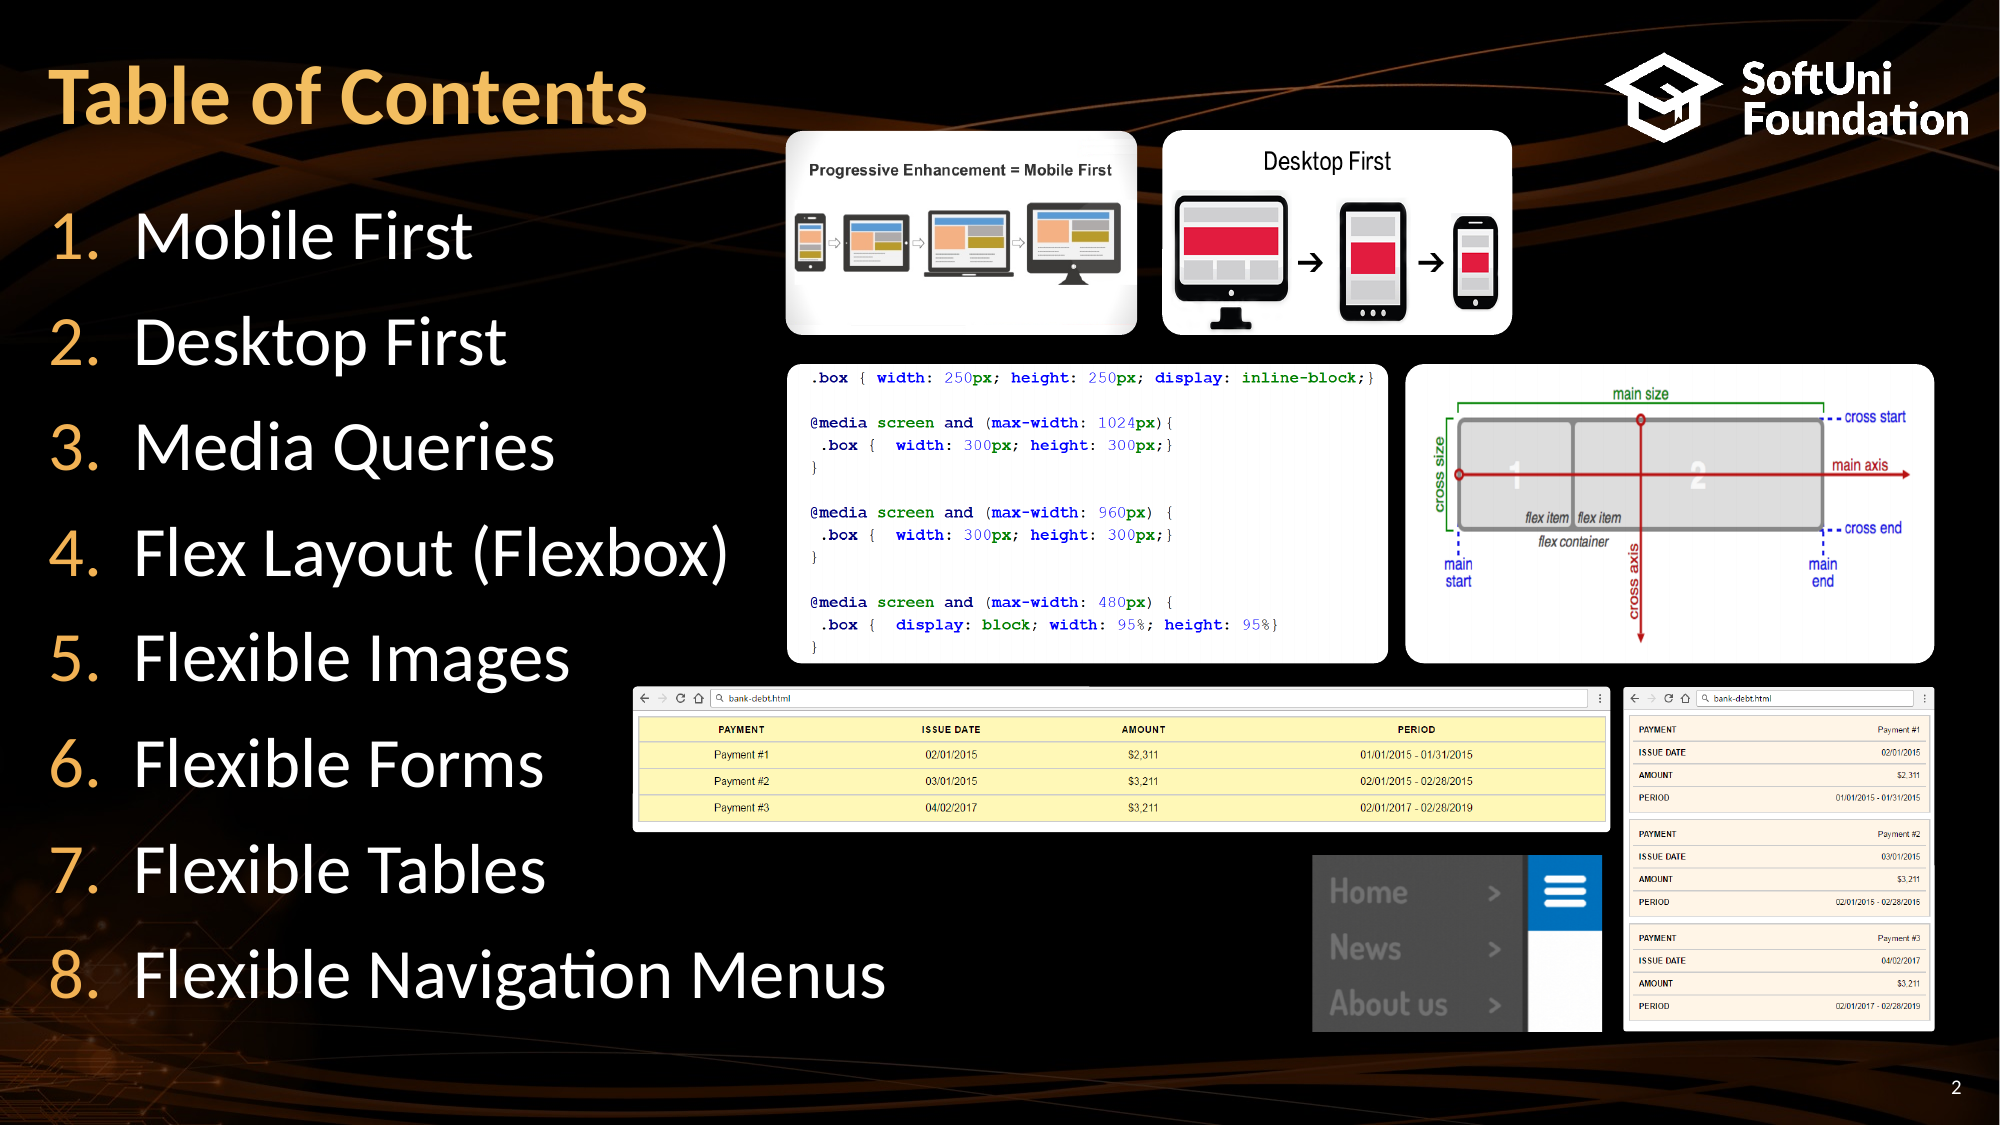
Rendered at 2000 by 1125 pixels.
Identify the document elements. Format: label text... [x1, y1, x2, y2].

picture [0, 0, 2000, 1125]
list Mobile First Desktop First Media Queries Flex Layout (Flexbox) Flexible Images Flexible Forms Flexible Tables Flexible Navigation Menus [31, 188, 1968, 1103]
title Table of Contents [30, 6, 1602, 189]
